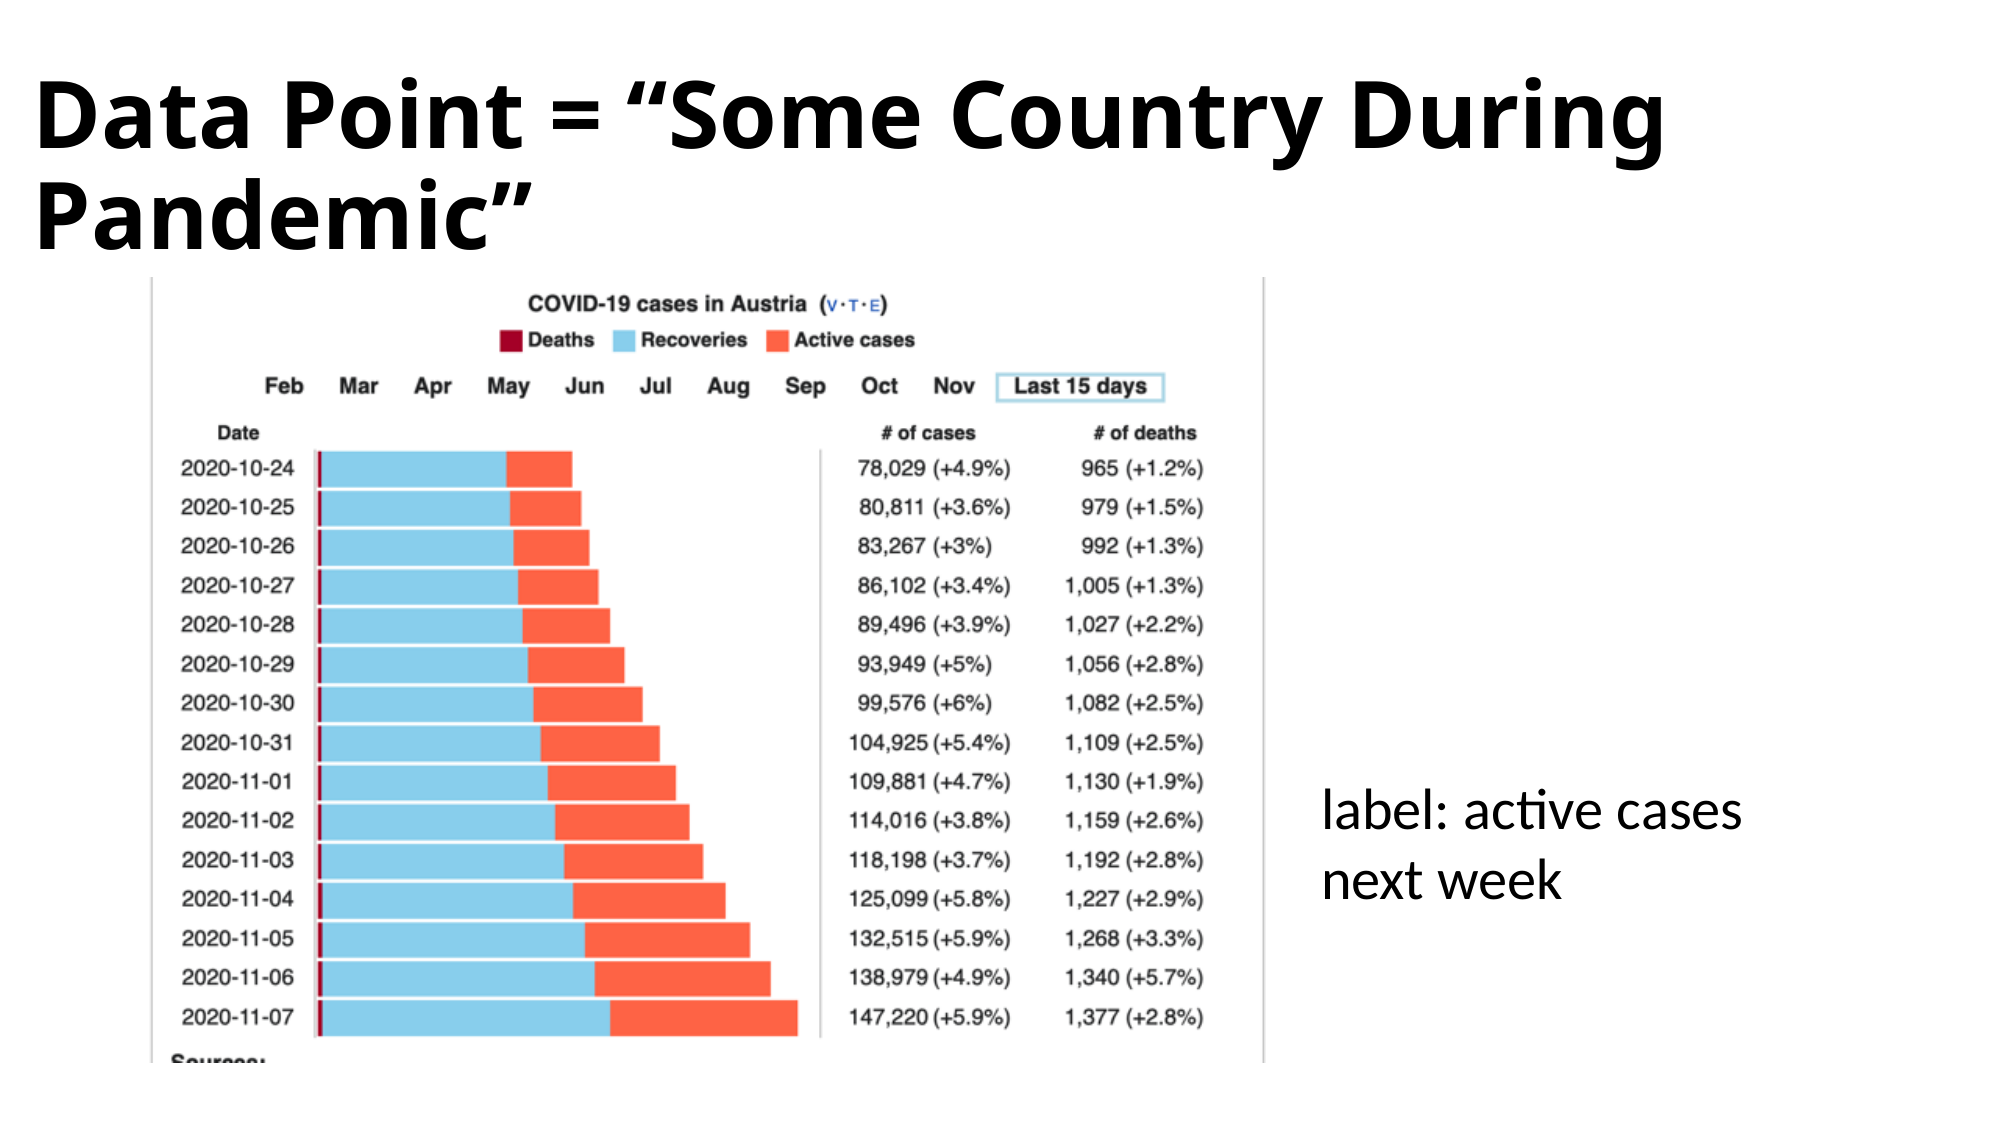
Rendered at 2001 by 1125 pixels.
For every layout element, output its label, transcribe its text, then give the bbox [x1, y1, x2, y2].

text_box label: active cases next week [1306, 764, 1772, 919]
title Data Point = “Some Country During Pandemic” [18, 59, 1980, 278]
picture [139, 277, 1266, 1063]
